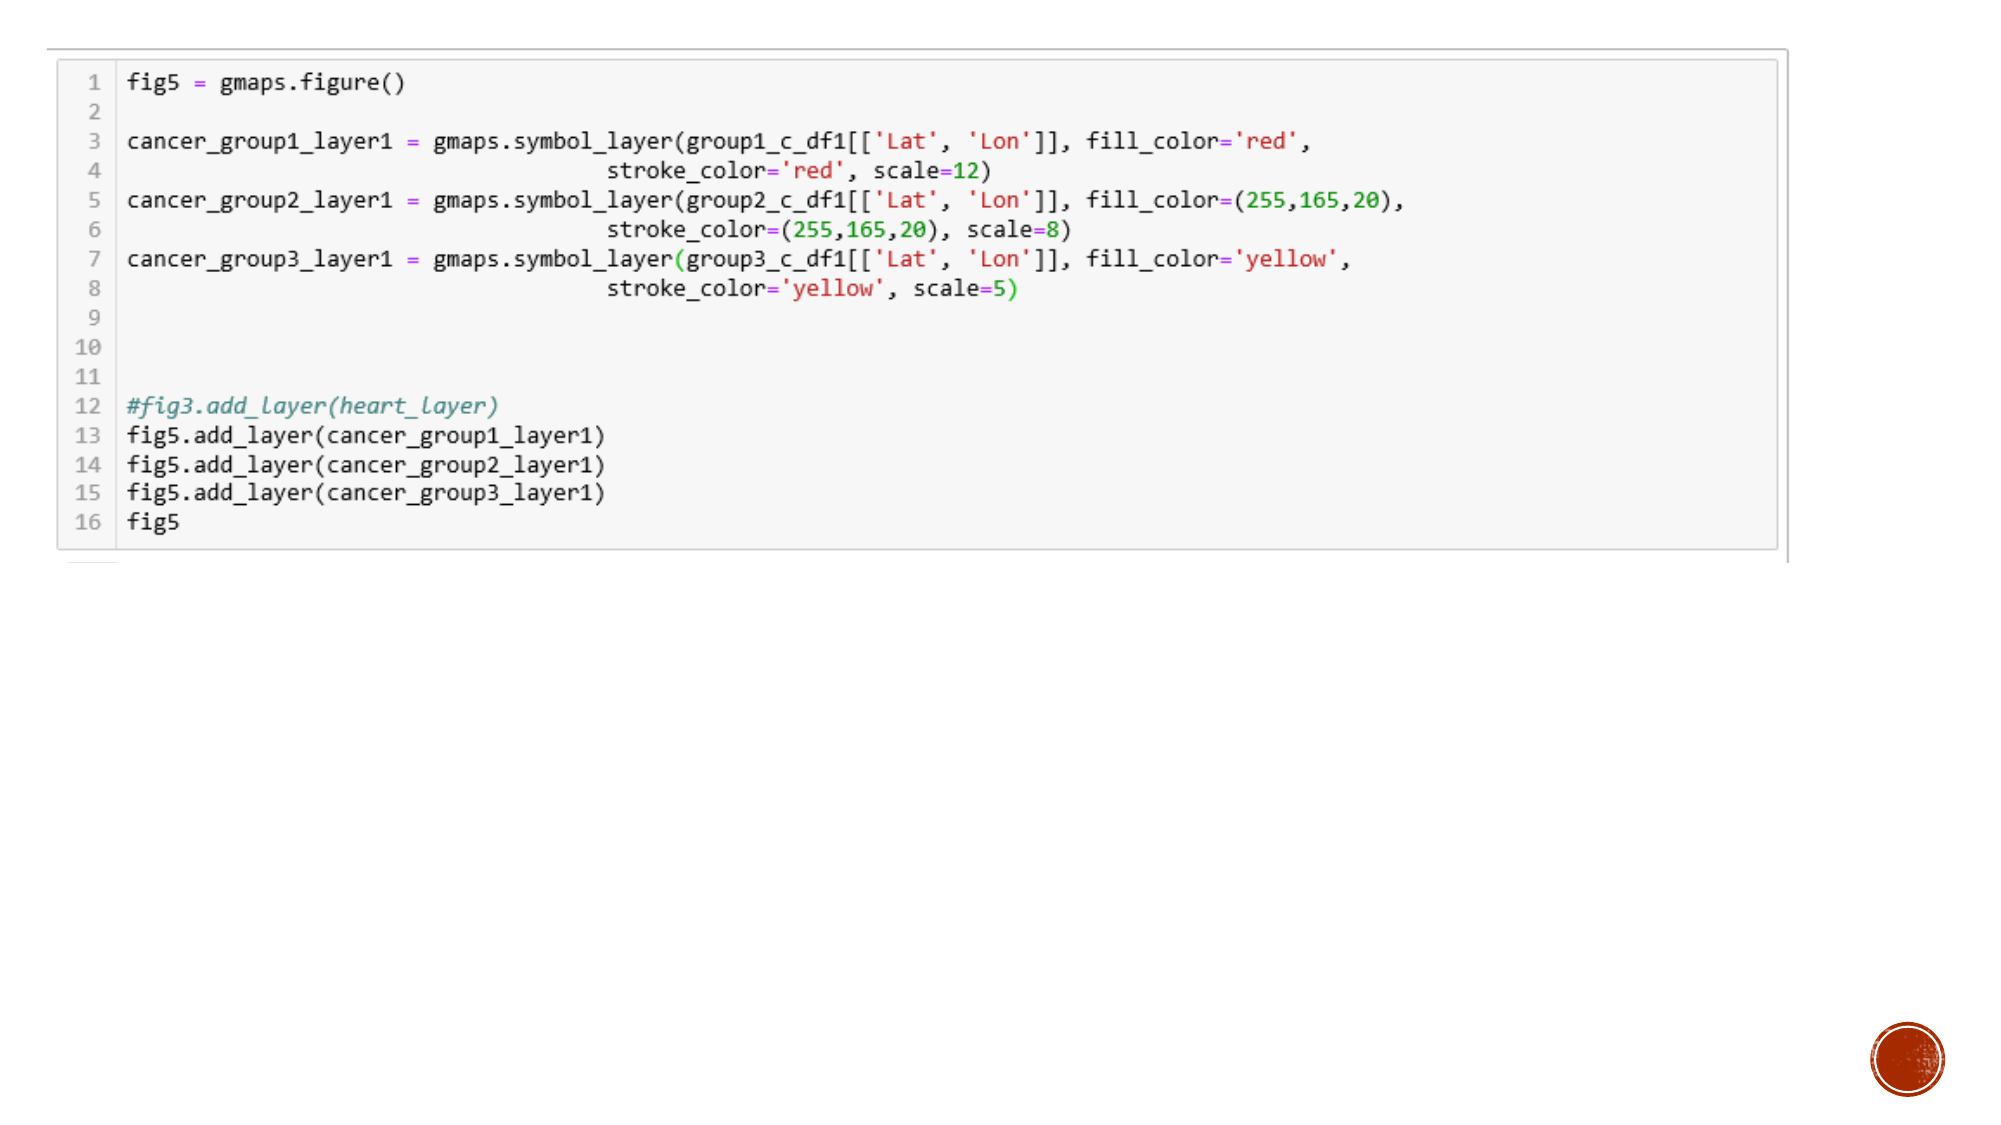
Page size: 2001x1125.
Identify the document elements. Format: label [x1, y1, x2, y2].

picture [47, 43, 1803, 562]
